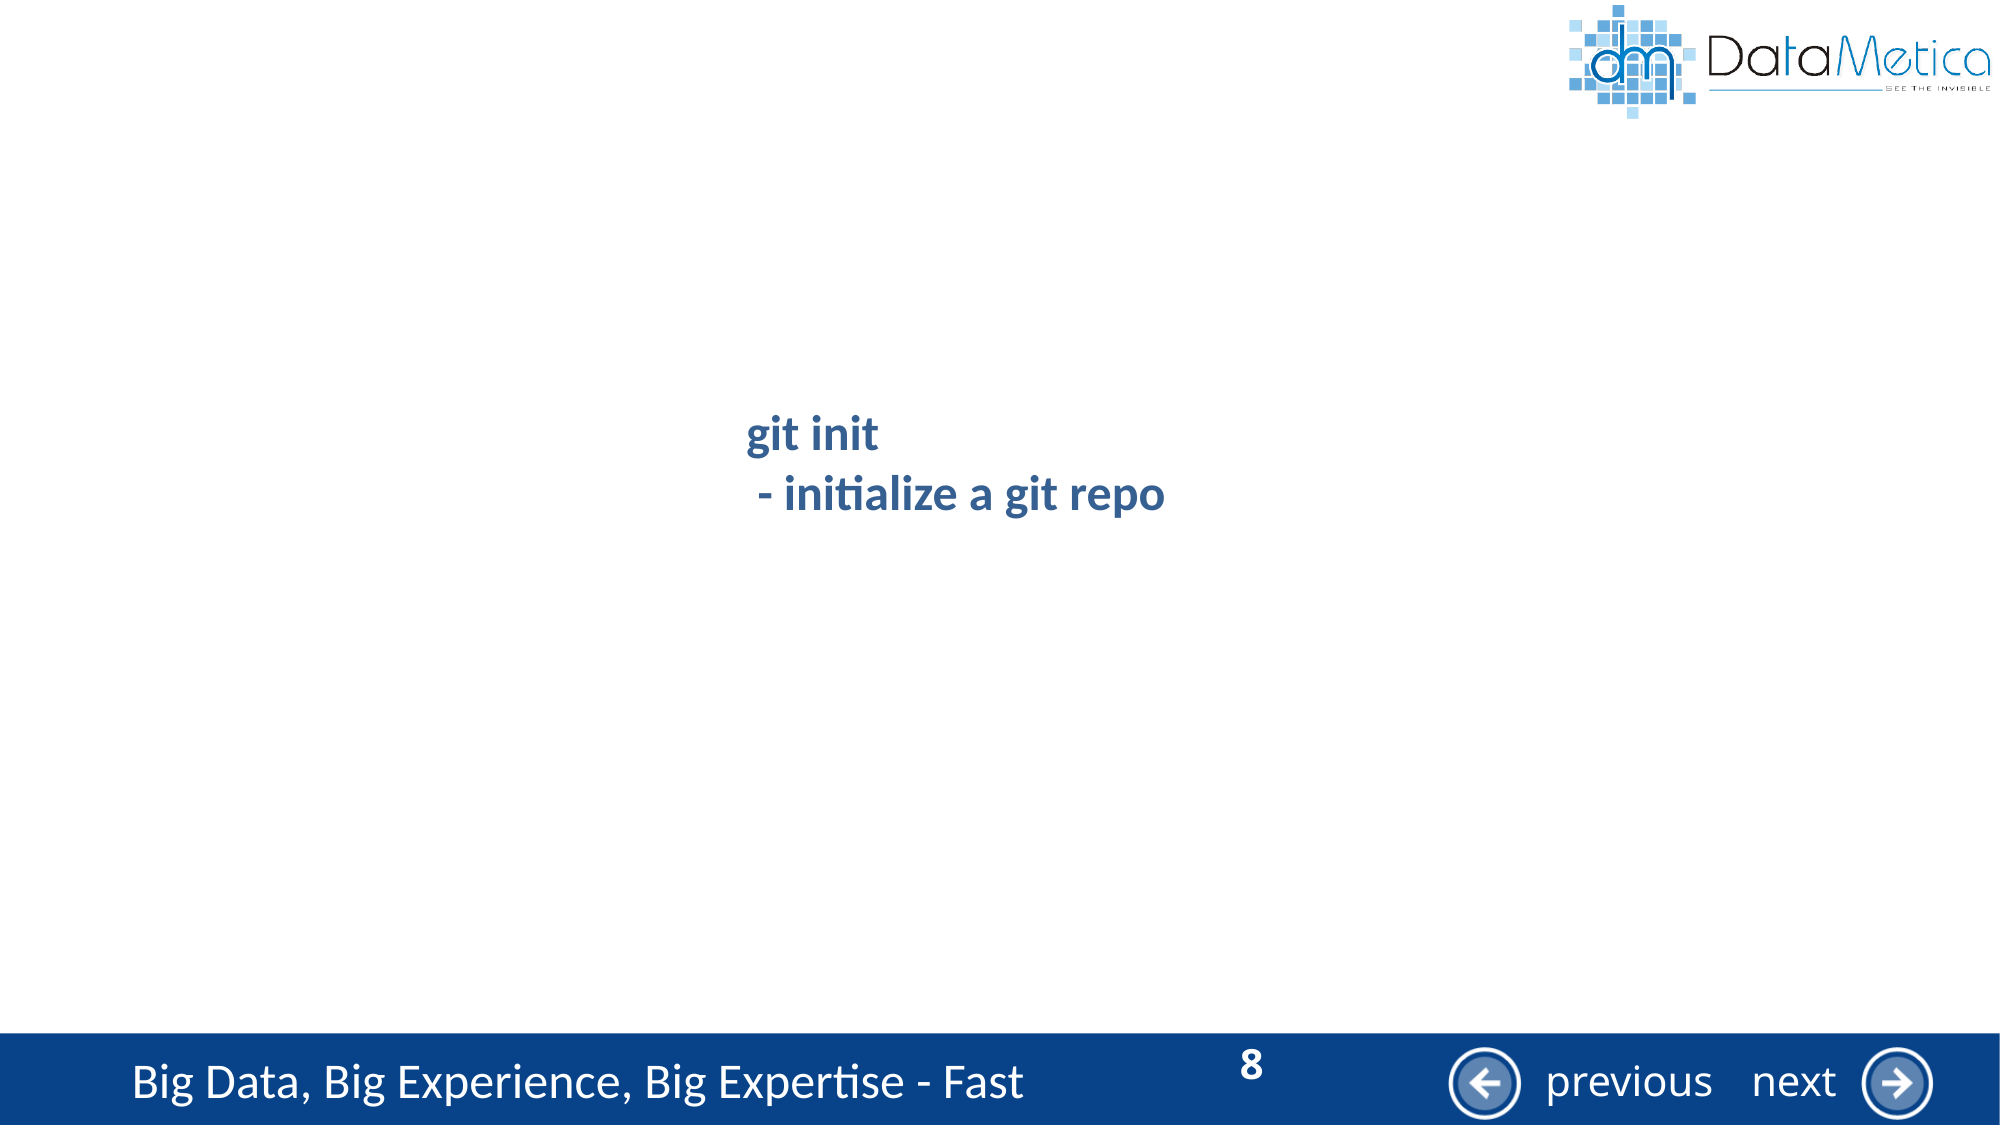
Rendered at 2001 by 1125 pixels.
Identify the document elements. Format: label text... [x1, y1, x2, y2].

text_box previous [1530, 1049, 1736, 1110]
picture [1448, 1045, 1523, 1121]
picture [1861, 1045, 1935, 1121]
picture [1569, 5, 1993, 119]
text_box git init - initialize a git repo [731, 393, 1214, 528]
text_box next [1736, 1049, 1853, 1110]
text_box [0, 1032, 2000, 1125]
slide_number 8 [828, 1036, 1279, 1097]
text_box Big Data, Big Experience, Big Expertise - Fast [116, 1048, 1134, 1109]
